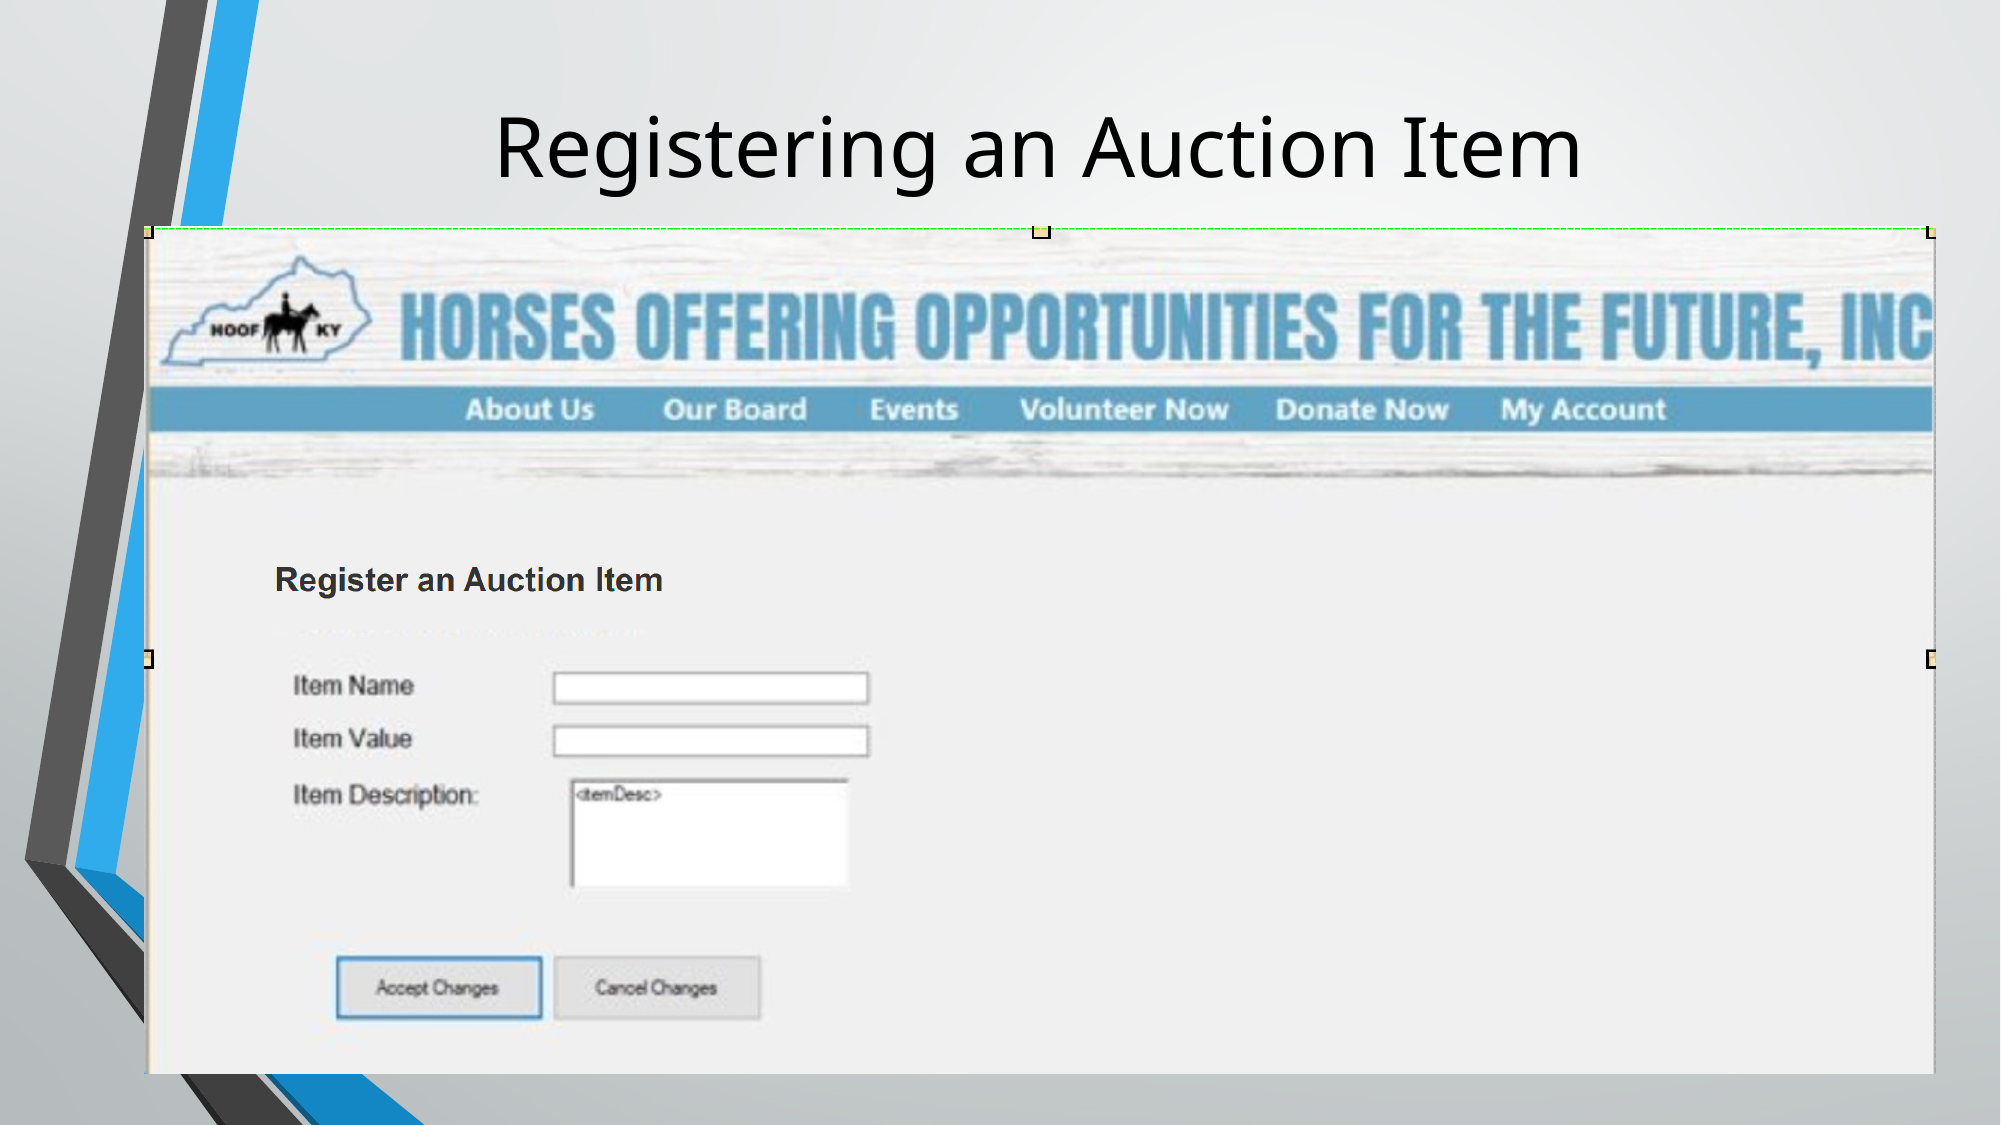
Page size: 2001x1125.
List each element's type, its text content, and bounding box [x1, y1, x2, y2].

picture [144, 226, 1936, 1074]
title Registering an Auction Item [217, 0, 1862, 226]
